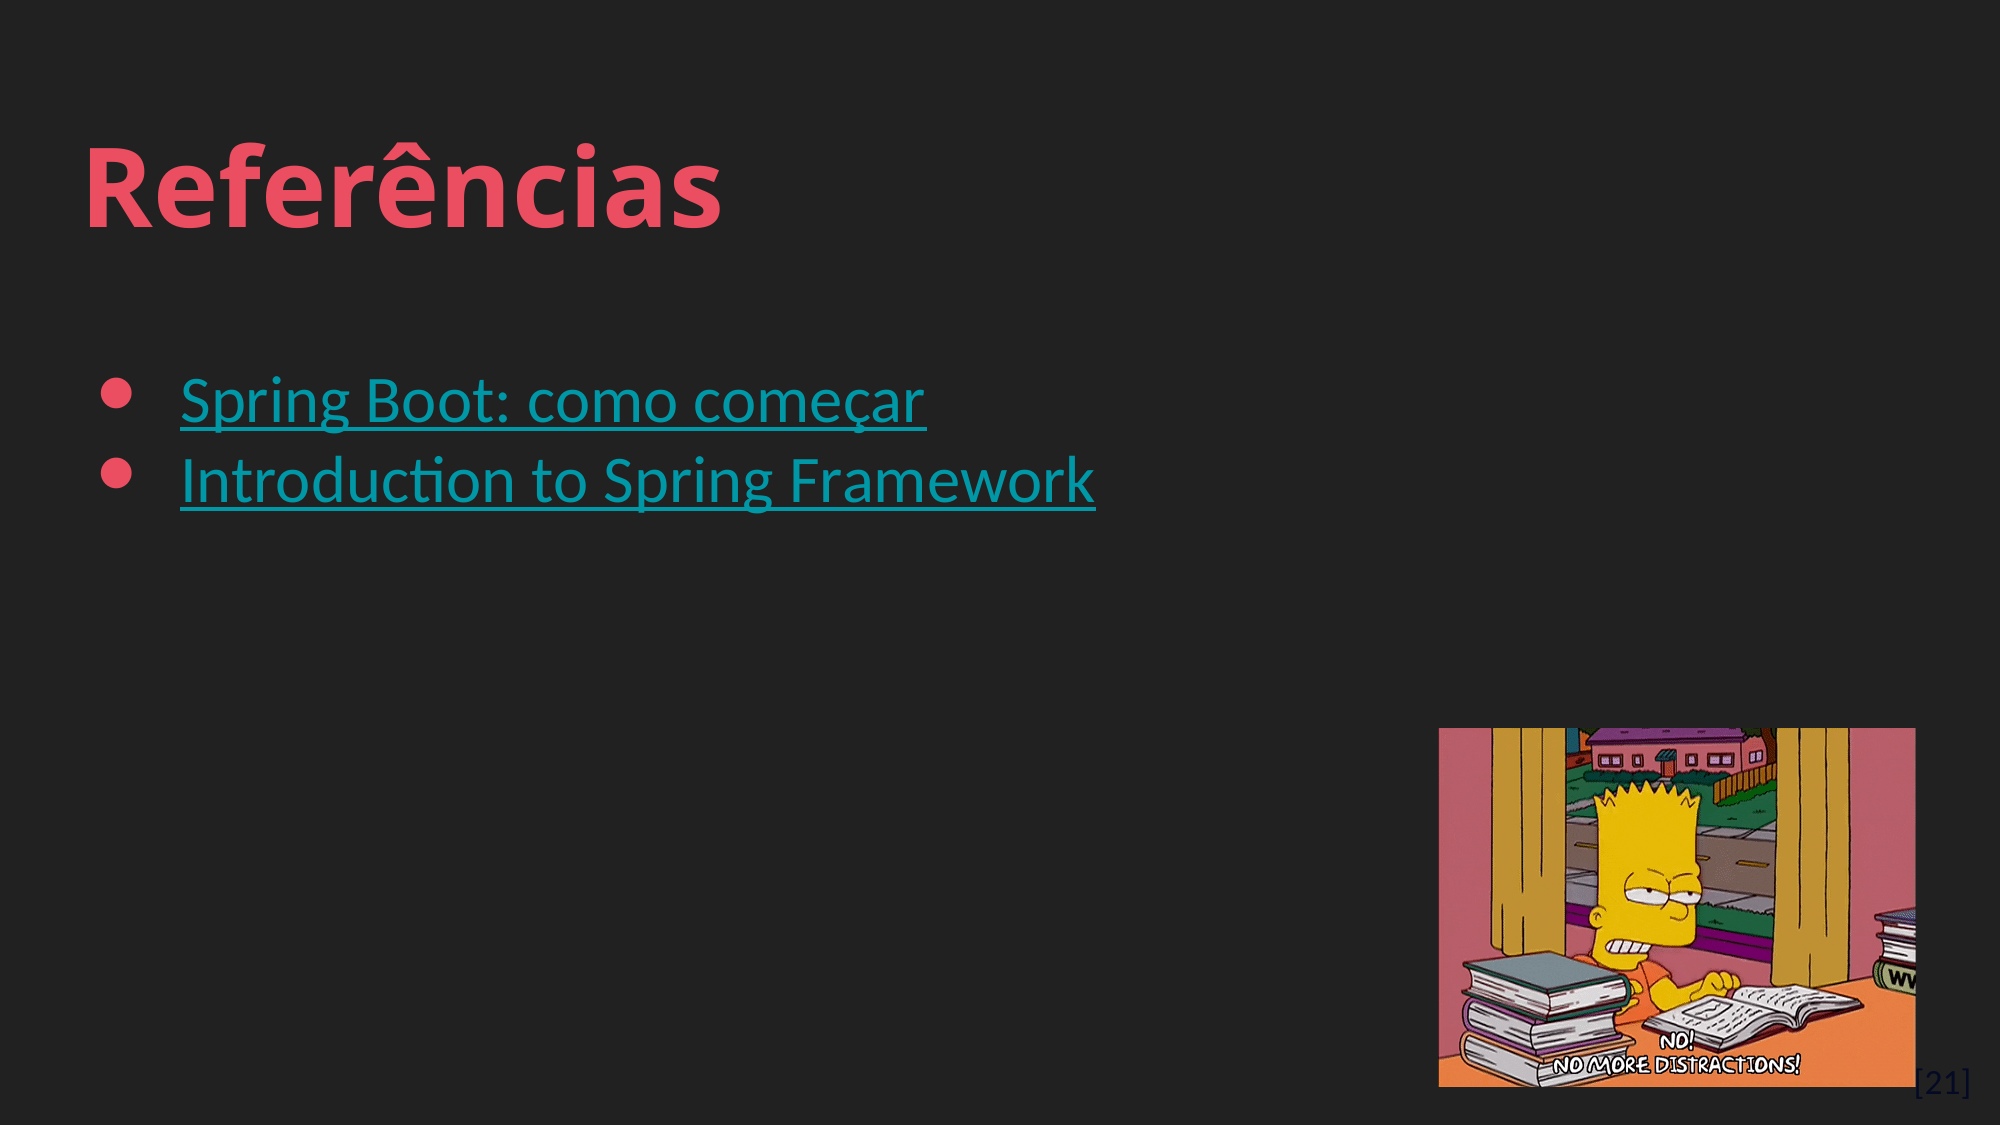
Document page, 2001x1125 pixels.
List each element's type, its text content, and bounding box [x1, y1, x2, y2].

slide_number [21] [1871, 1038, 1992, 1125]
picture [1438, 728, 1916, 1087]
text_box Spring Boot: como começar Introduction to Spring Framework [60, 179, 1916, 692]
text_box Referências [60, 81, 1814, 267]
